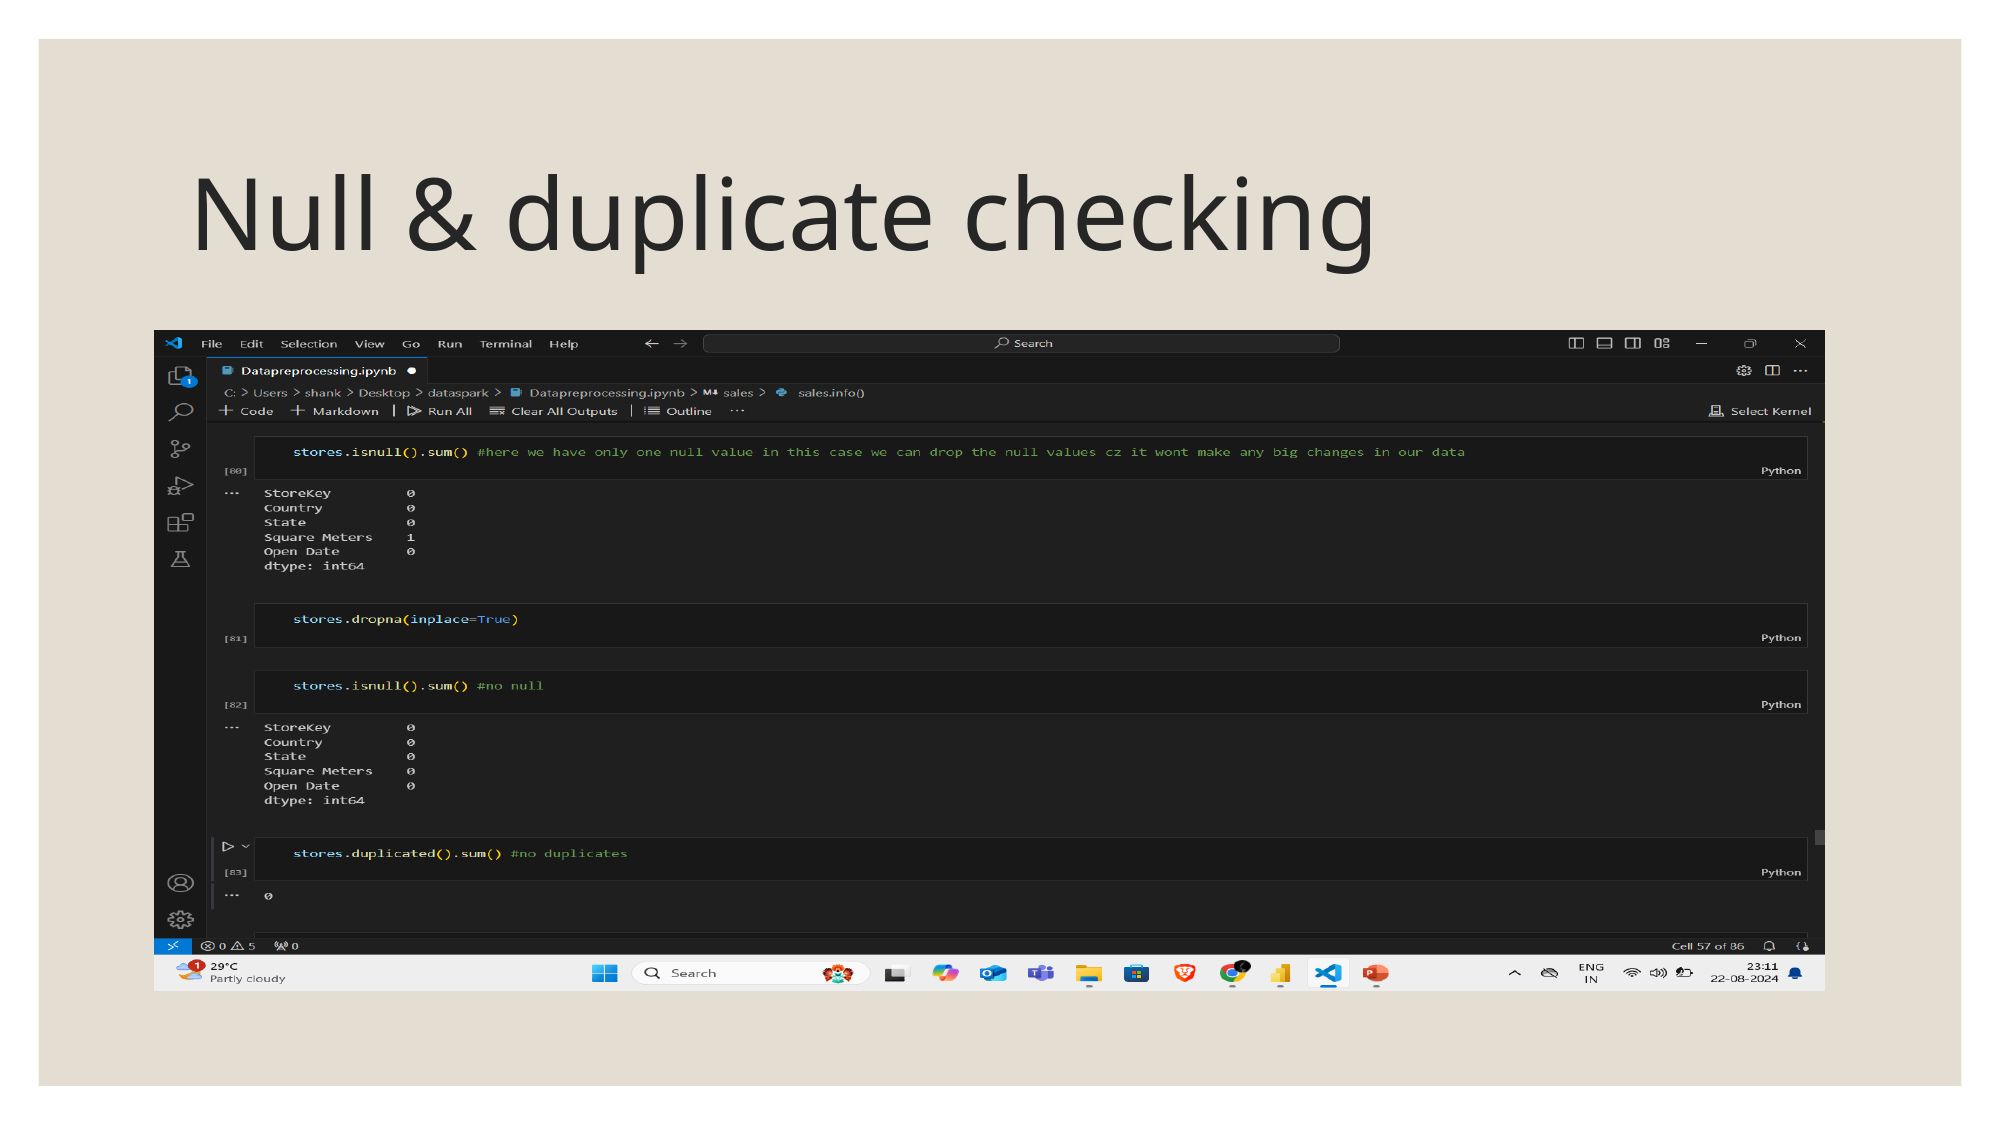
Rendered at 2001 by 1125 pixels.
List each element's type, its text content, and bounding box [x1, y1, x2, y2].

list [154, 330, 1825, 991]
title Null & duplicate checking [174, 105, 1825, 325]
